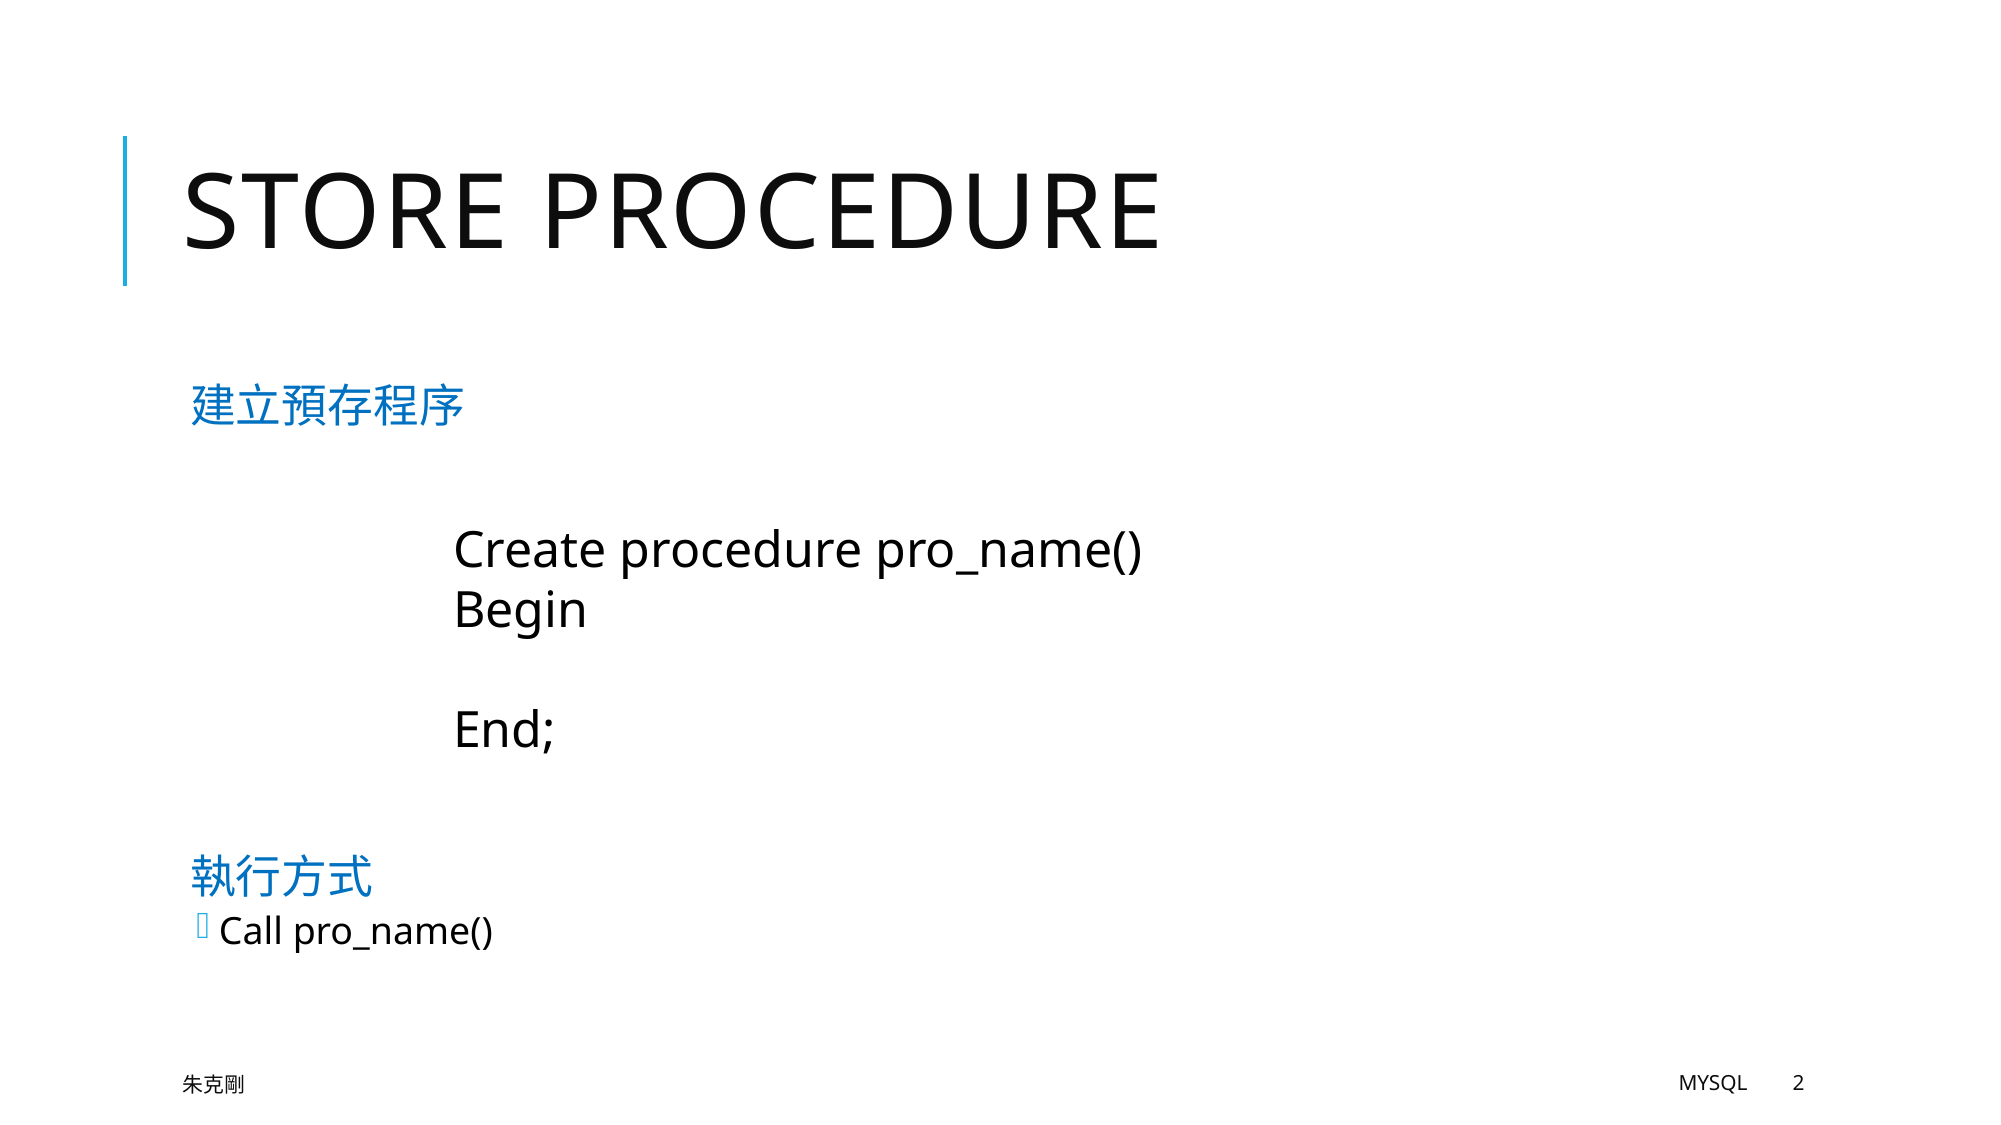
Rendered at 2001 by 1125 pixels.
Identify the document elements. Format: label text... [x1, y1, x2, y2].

list 建立預存程序 執行方式 Call pro_name() [168, 375, 1763, 1035]
title Store procedure [168, 96, 1763, 342]
text_box Create procedure pro_name() Begin End; [438, 510, 1158, 766]
slide_number 朱克剛 [168, 1061, 522, 1107]
footer MySQL [794, 1061, 1763, 1107]
slide_number 2 [1777, 1061, 1938, 1107]
